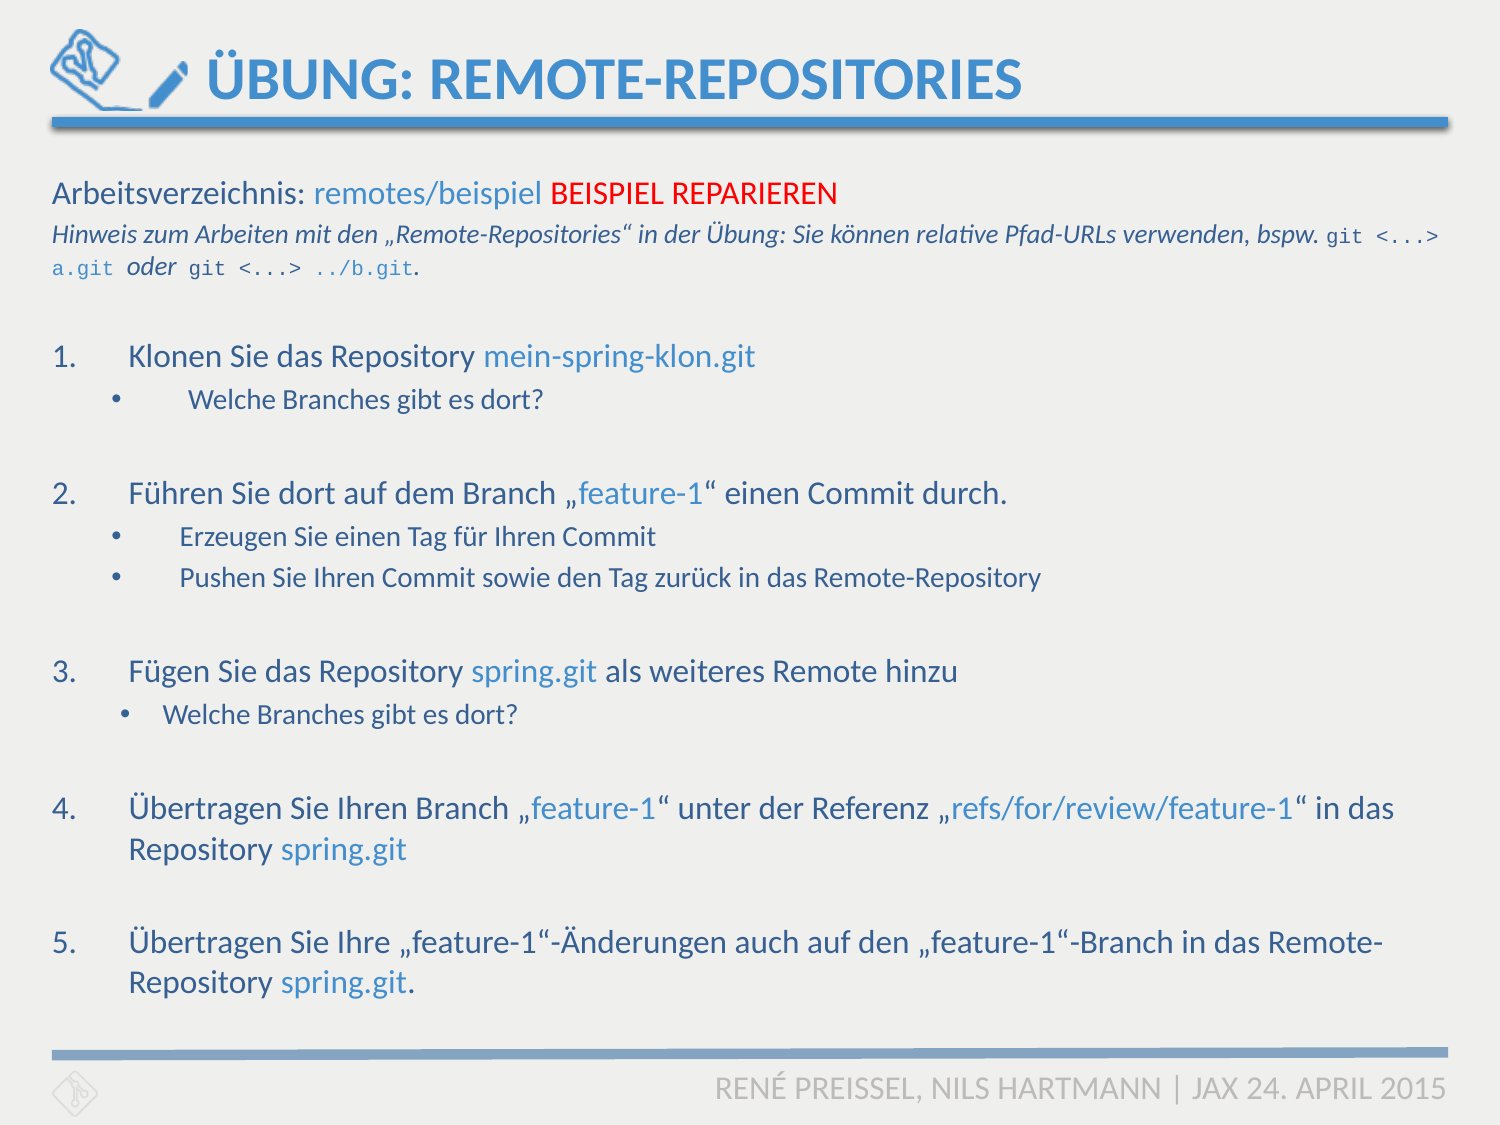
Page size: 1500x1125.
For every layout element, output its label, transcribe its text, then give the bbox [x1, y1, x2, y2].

title ÜBUNG: REMOTE-REPOSITORIES [206, 38, 1390, 112]
list Arbeitsverzeichnis: remotes/beispiel BEISPIEL REPARIEREN Hinweis zum Arbeiten mit den „Remote-Repositories“ in der Übung: Sie können relative Pfad-URLs verwenden, bspw. git <...> a.git oder git <...> ../b.git. Klonen Sie das Repository mein-spring-klon.git Welche Branches gibt es dort? Führen Sie dort auf dem Branch „feature-1“ einen Commit durch. Erzeugen Sie einen Tag für Ihren Commit Pushen Sie Ihren Commit sowie den Tag zurück in das Remote-Repository Fügen Sie das Repository spring.git als weiteres Remote hinzu Welche Branches gibt es dort? Übertragen Sie Ihren Branch „feature-1“ unter der Referenz „refs/for/review/feature-1“ in das Repository spring.git Übertragen Sie Ihre „feature-1“-Änderungen auch auf den „feature-1“-Branch in das Remote-Repository spring.git. [51, 170, 1449, 1005]
